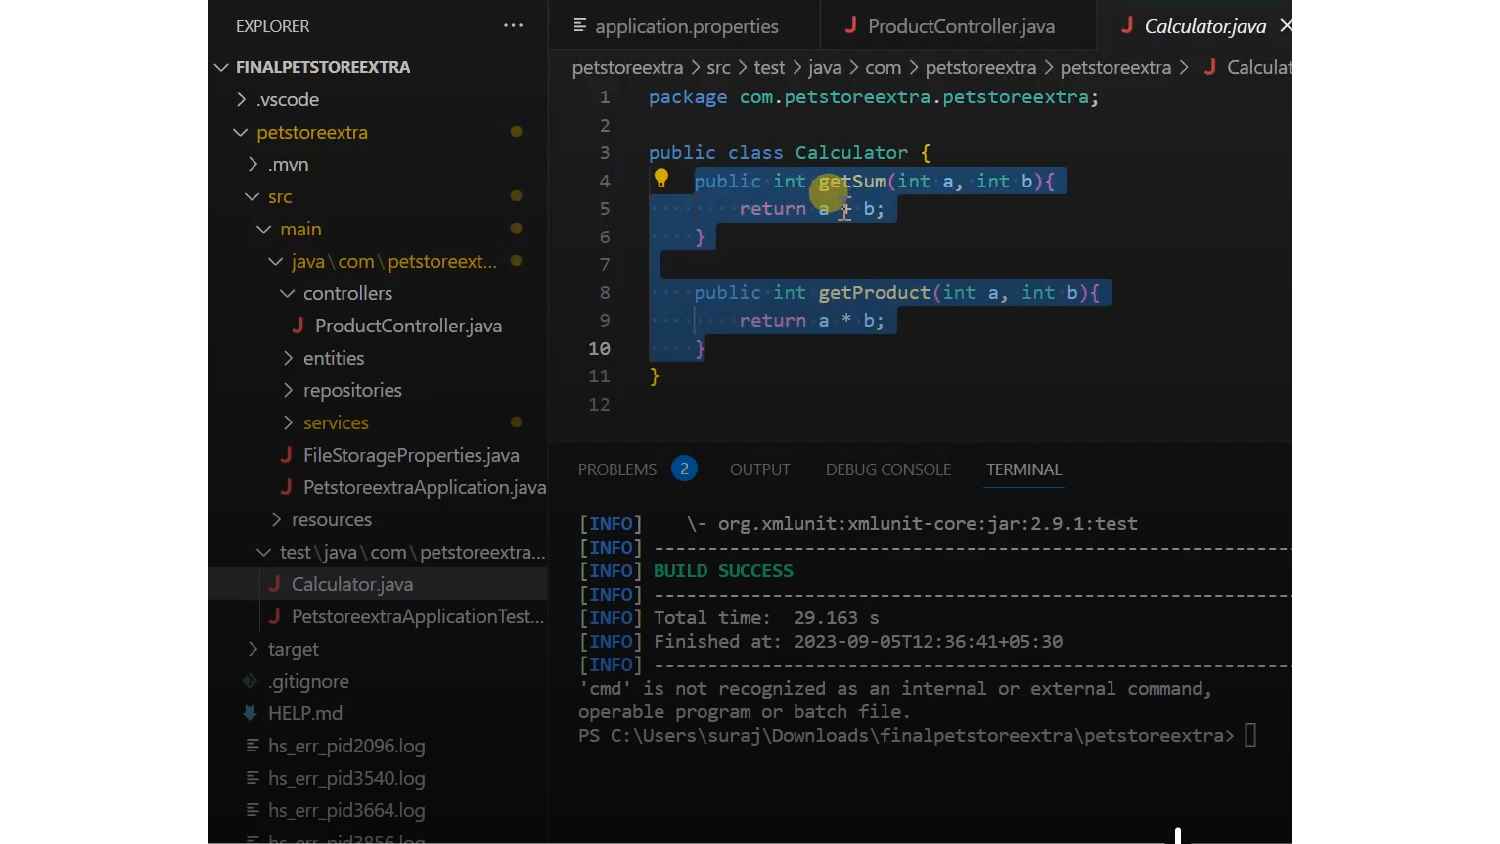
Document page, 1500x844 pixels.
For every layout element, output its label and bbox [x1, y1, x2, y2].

picture [208, 0, 1292, 844]
